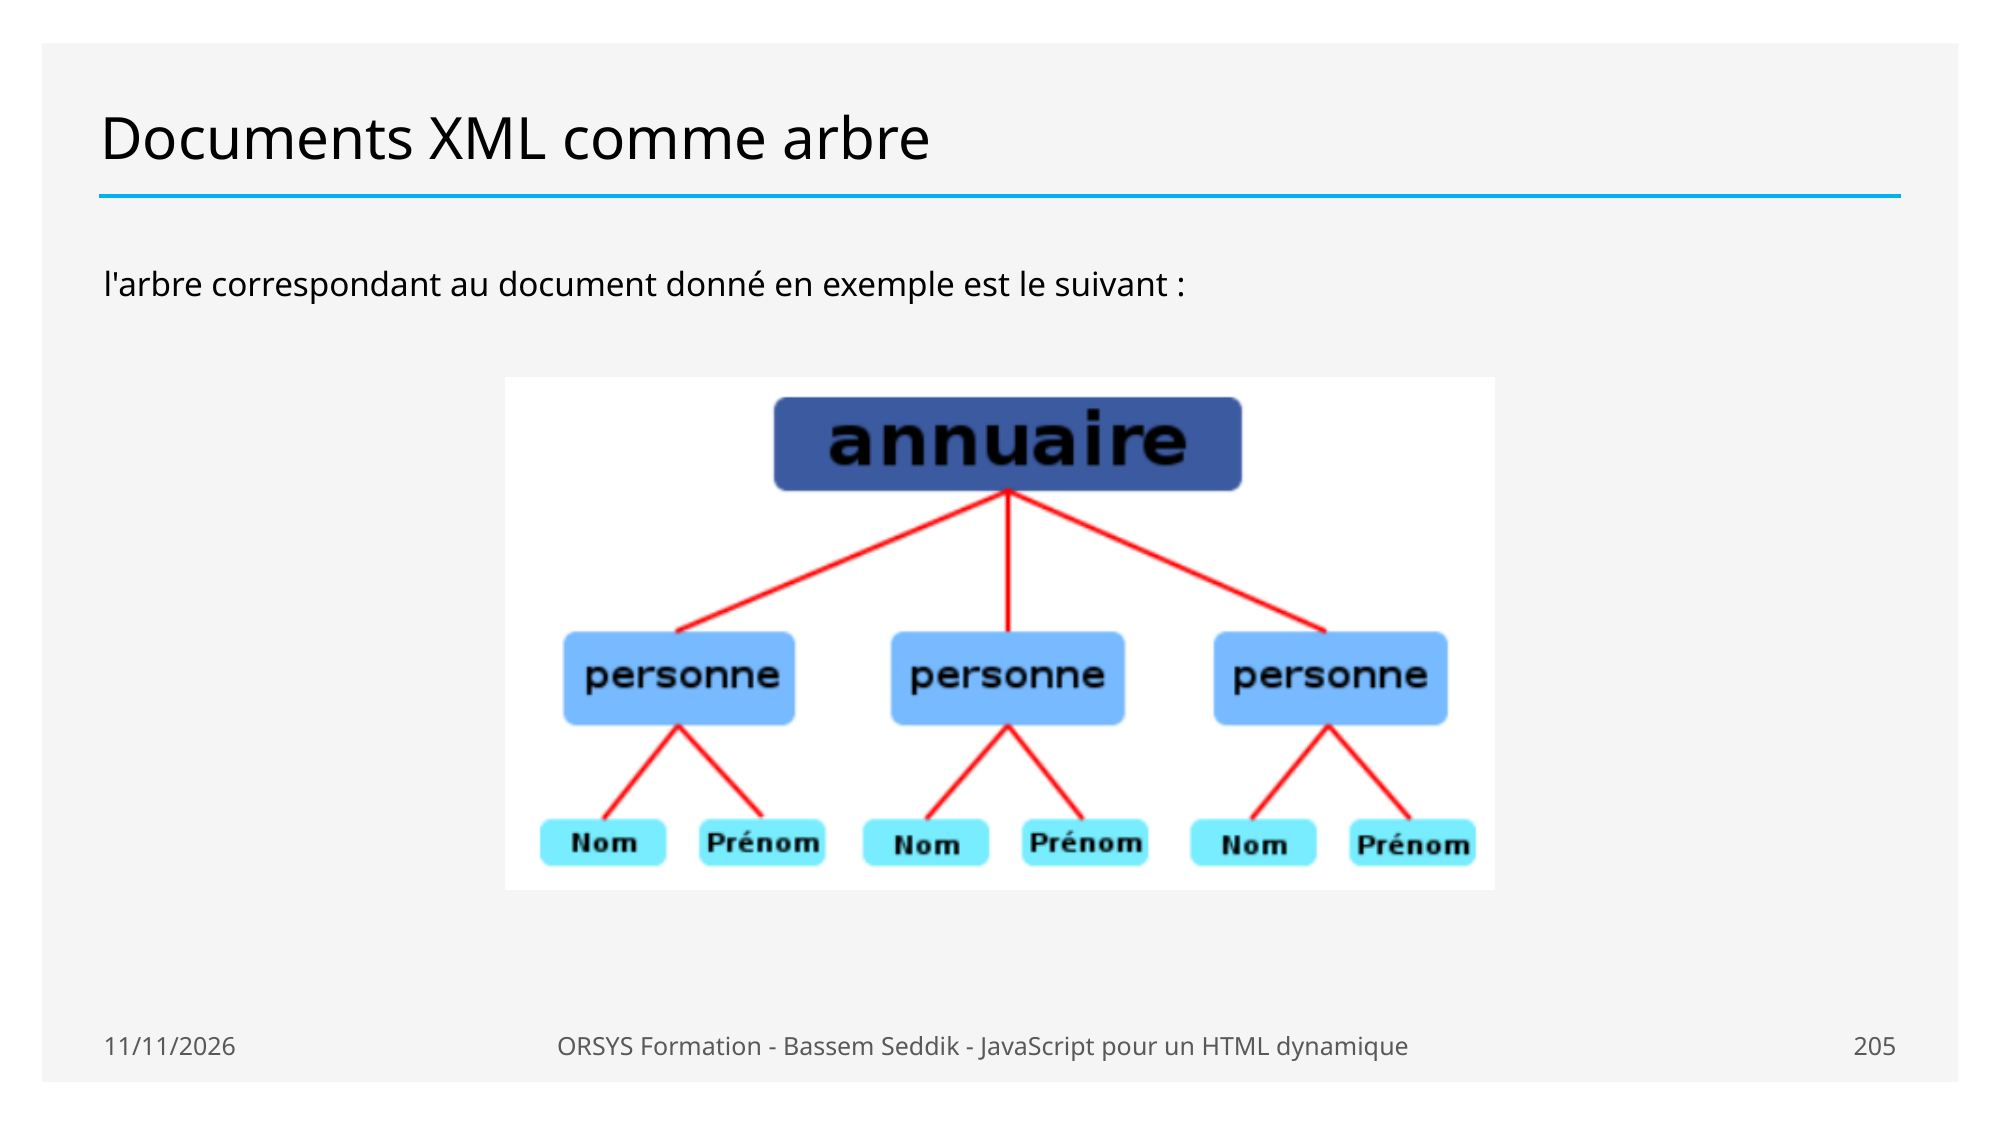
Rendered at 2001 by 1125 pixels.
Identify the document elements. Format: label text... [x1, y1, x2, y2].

picture [505, 377, 1495, 890]
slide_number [88, 1017, 341, 1078]
list l'arbre correspondant au document donné en exemple est le suivant : [88, 235, 1627, 982]
title Documents XML comme arbre [85, 73, 1888, 179]
slide_number 205 [1626, 1017, 1912, 1078]
footer ORSYS Formation - Bassem Seddik - JavaScript pour un HTML dynamique [341, 1017, 1626, 1078]
